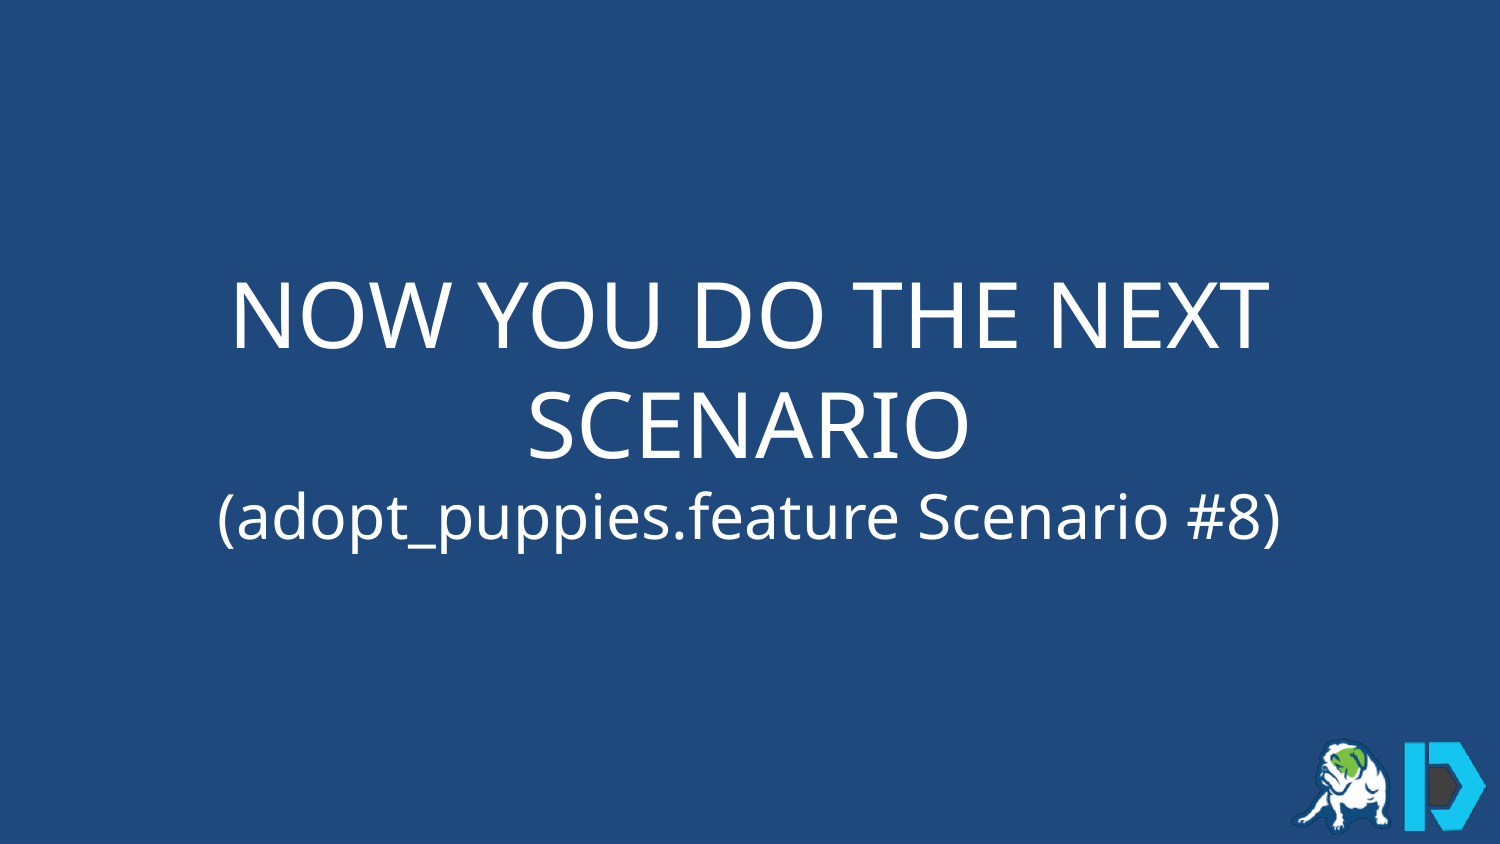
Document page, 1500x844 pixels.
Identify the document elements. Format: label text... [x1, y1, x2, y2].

title NOW YOU DO THE NEXT SCENARIO (adopt_puppies.feature Scenario #8) [75, 334, 1425, 475]
picture [1291, 738, 1487, 836]
